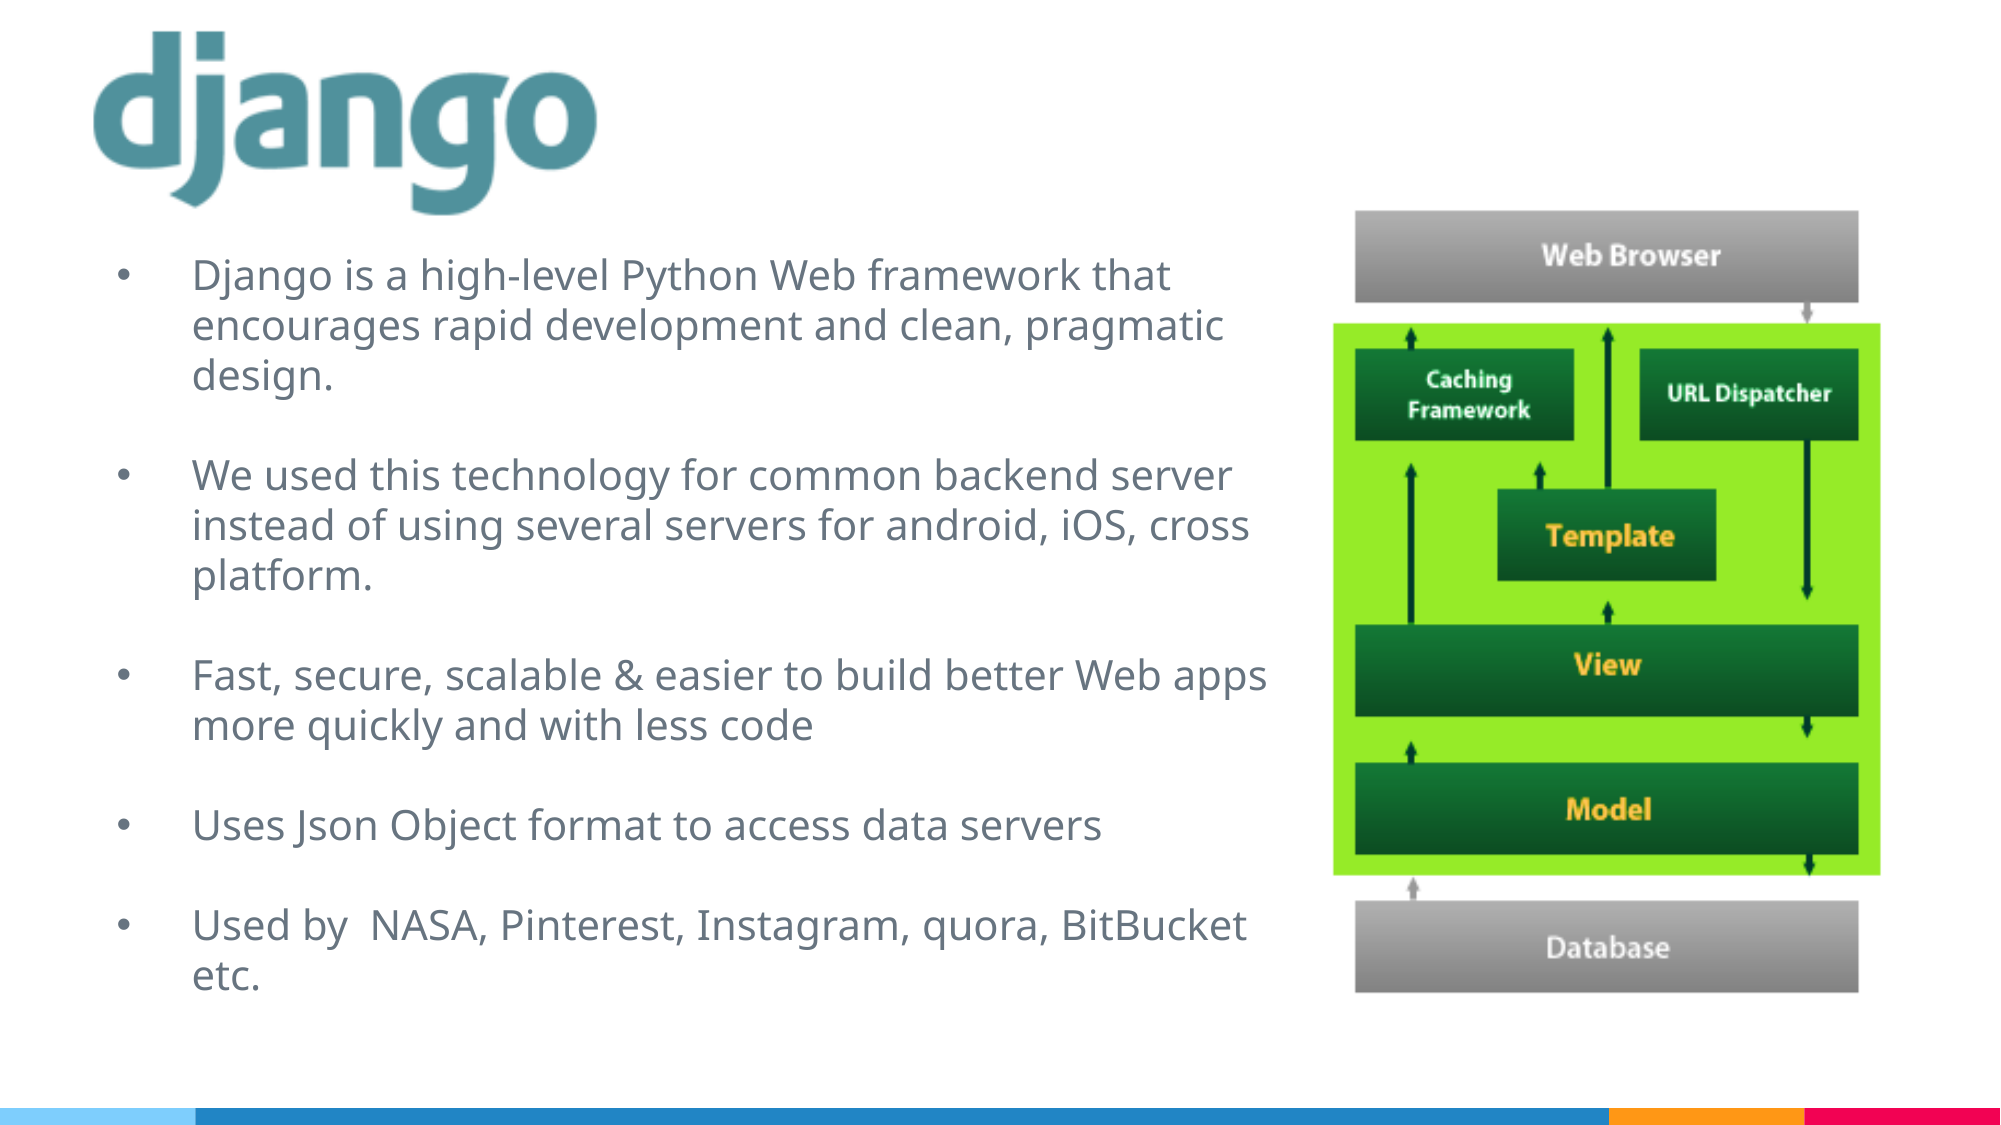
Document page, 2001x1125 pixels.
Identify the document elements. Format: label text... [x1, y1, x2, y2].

picture [27, 24, 687, 221]
picture [1285, 173, 1926, 1065]
list Django is a high-level Python Web framework that encourages rapid development and clean, pragmatic design. We used this technology for common backend server instead of using several servers for android, iOS, cross platform. Fast, secure, scalable & easier to build better Web apps more quickly and with less code Uses Json Object format to access data servers Used by NASA, Pinterest, Instagram, quora, BitBucket etc. [101, 233, 1280, 1011]
